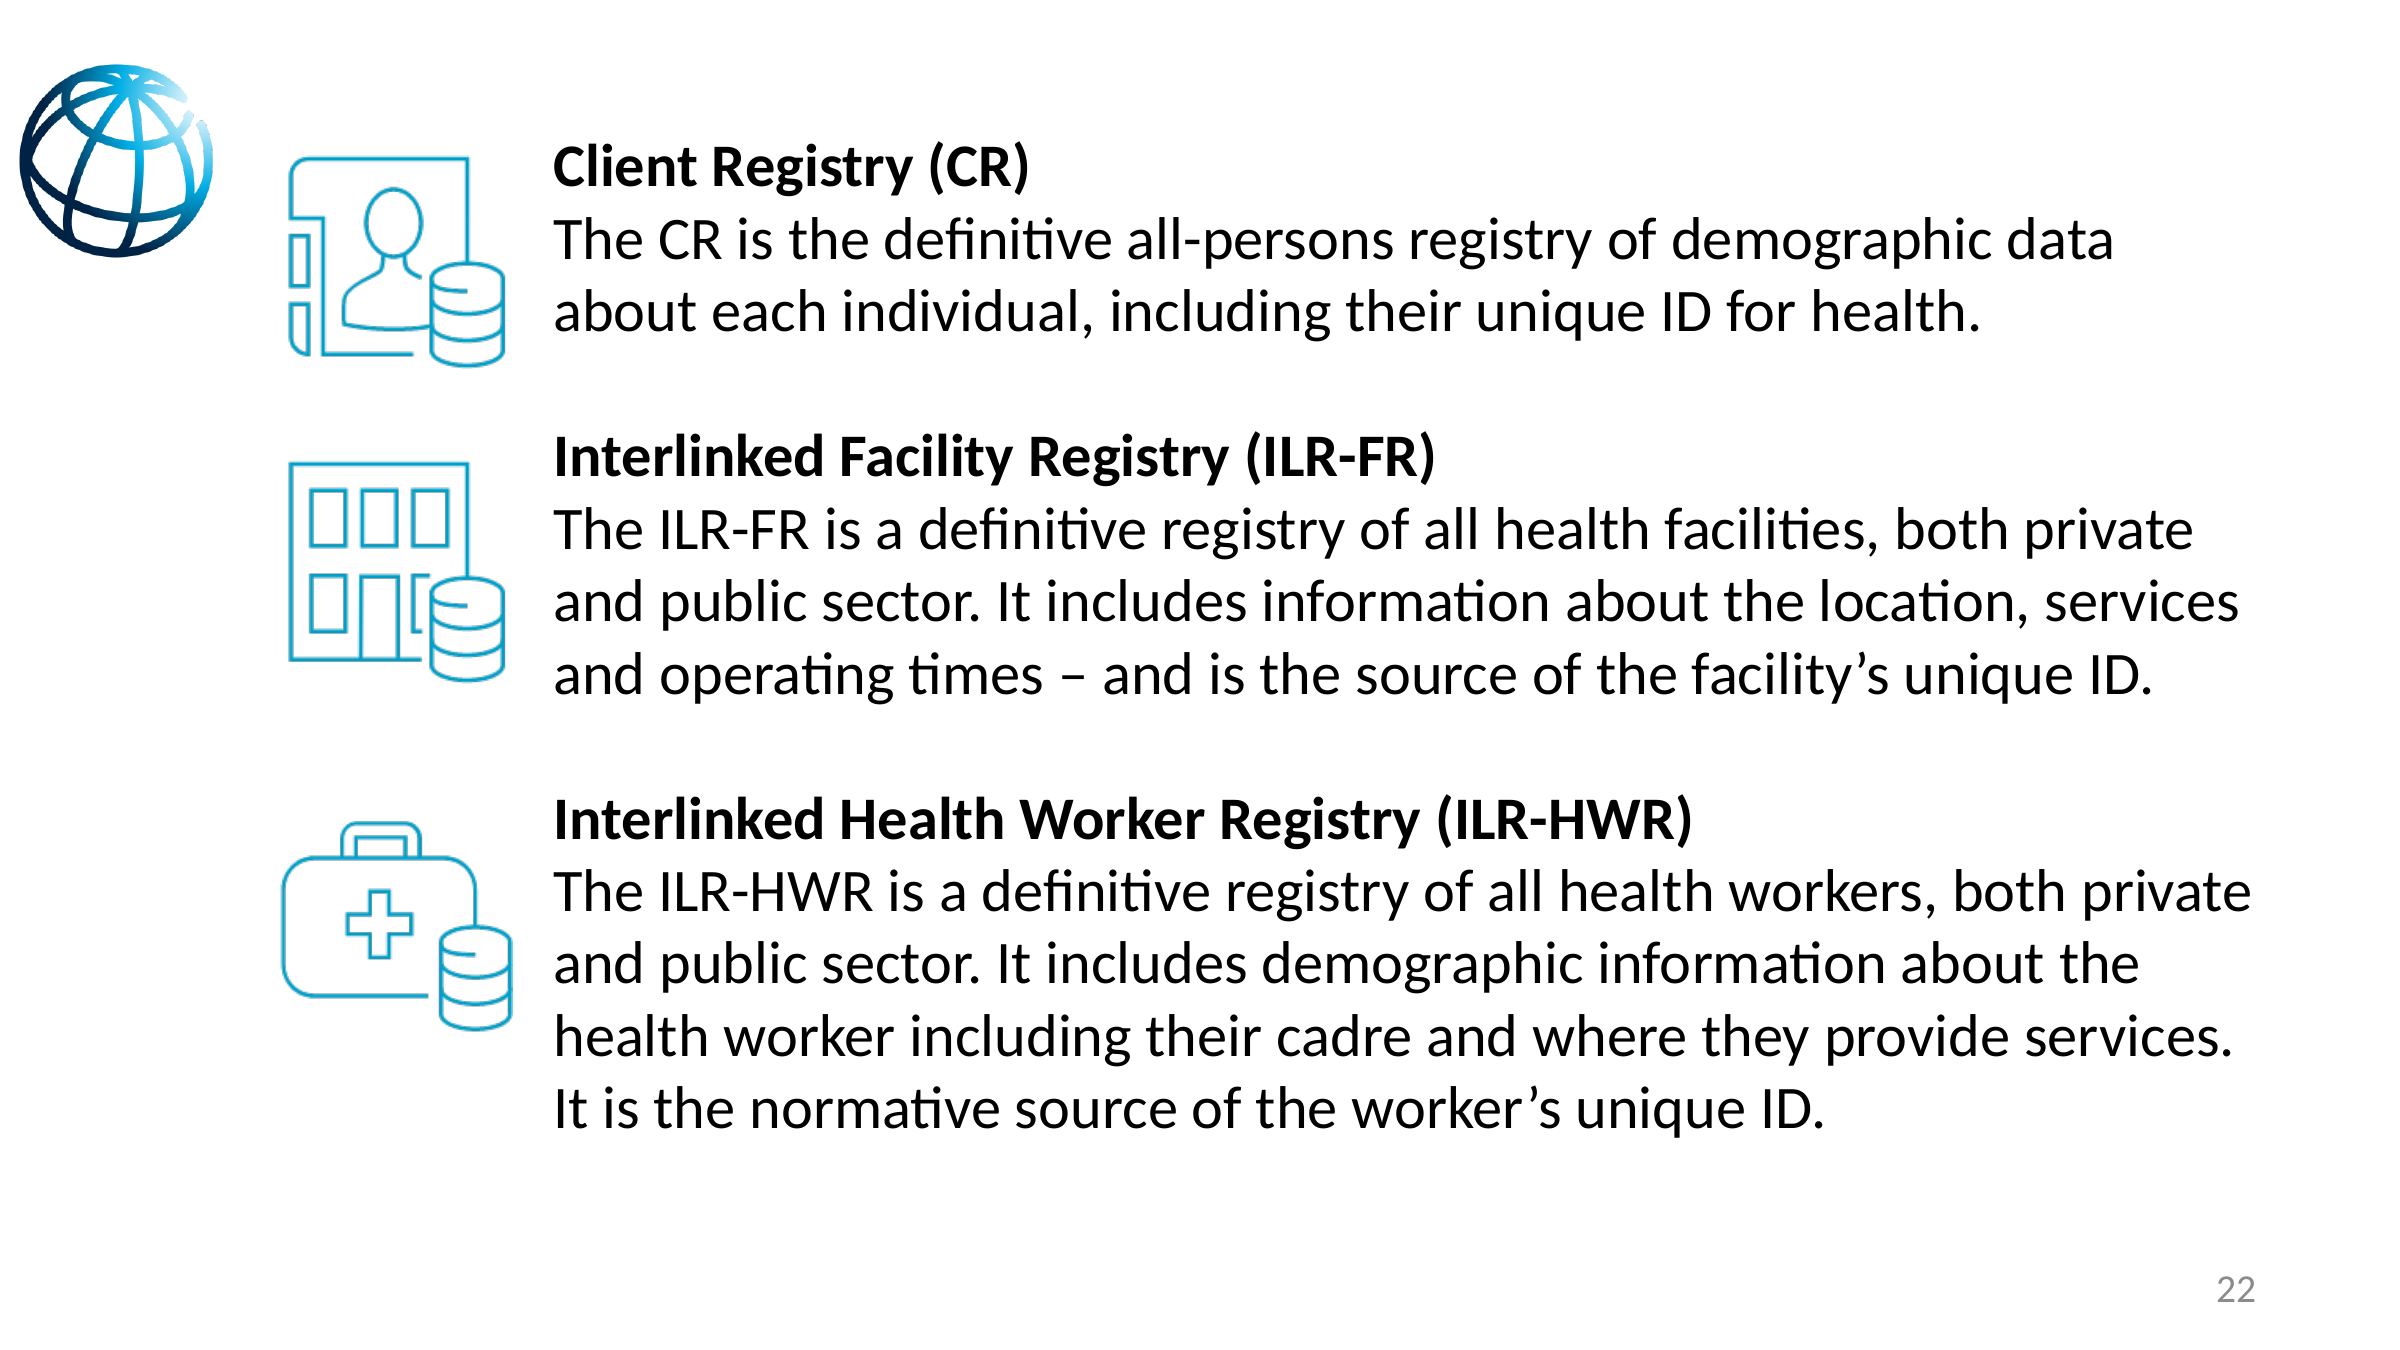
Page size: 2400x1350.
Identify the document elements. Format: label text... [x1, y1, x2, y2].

text_box Client Registry (CR) The CR is the definitive all-persons registry of demographic data about each individual, including their unique ID for health. Interlinked Facility Registry (ILR-FR) The ILR-FR is a definitive registry of all health facilities, both private and public sector. It includes information about the location, services and operating times – and is the source of the facility’s unique ID. Interlinked Health Worker Registry (ILR-HWR) The ILR-HWR is a definitive registry of all health workers, both private and public sector. It includes demographic information about the health worker including their cadre and where they provide services. It is the normative source of the worker’s unique ID. [538, 119, 2275, 1149]
picture [16, 62, 228, 259]
picture [278, 455, 513, 690]
picture [278, 808, 513, 1044]
picture [278, 145, 513, 380]
slide_number 22 [1719, 1251, 2280, 1324]
